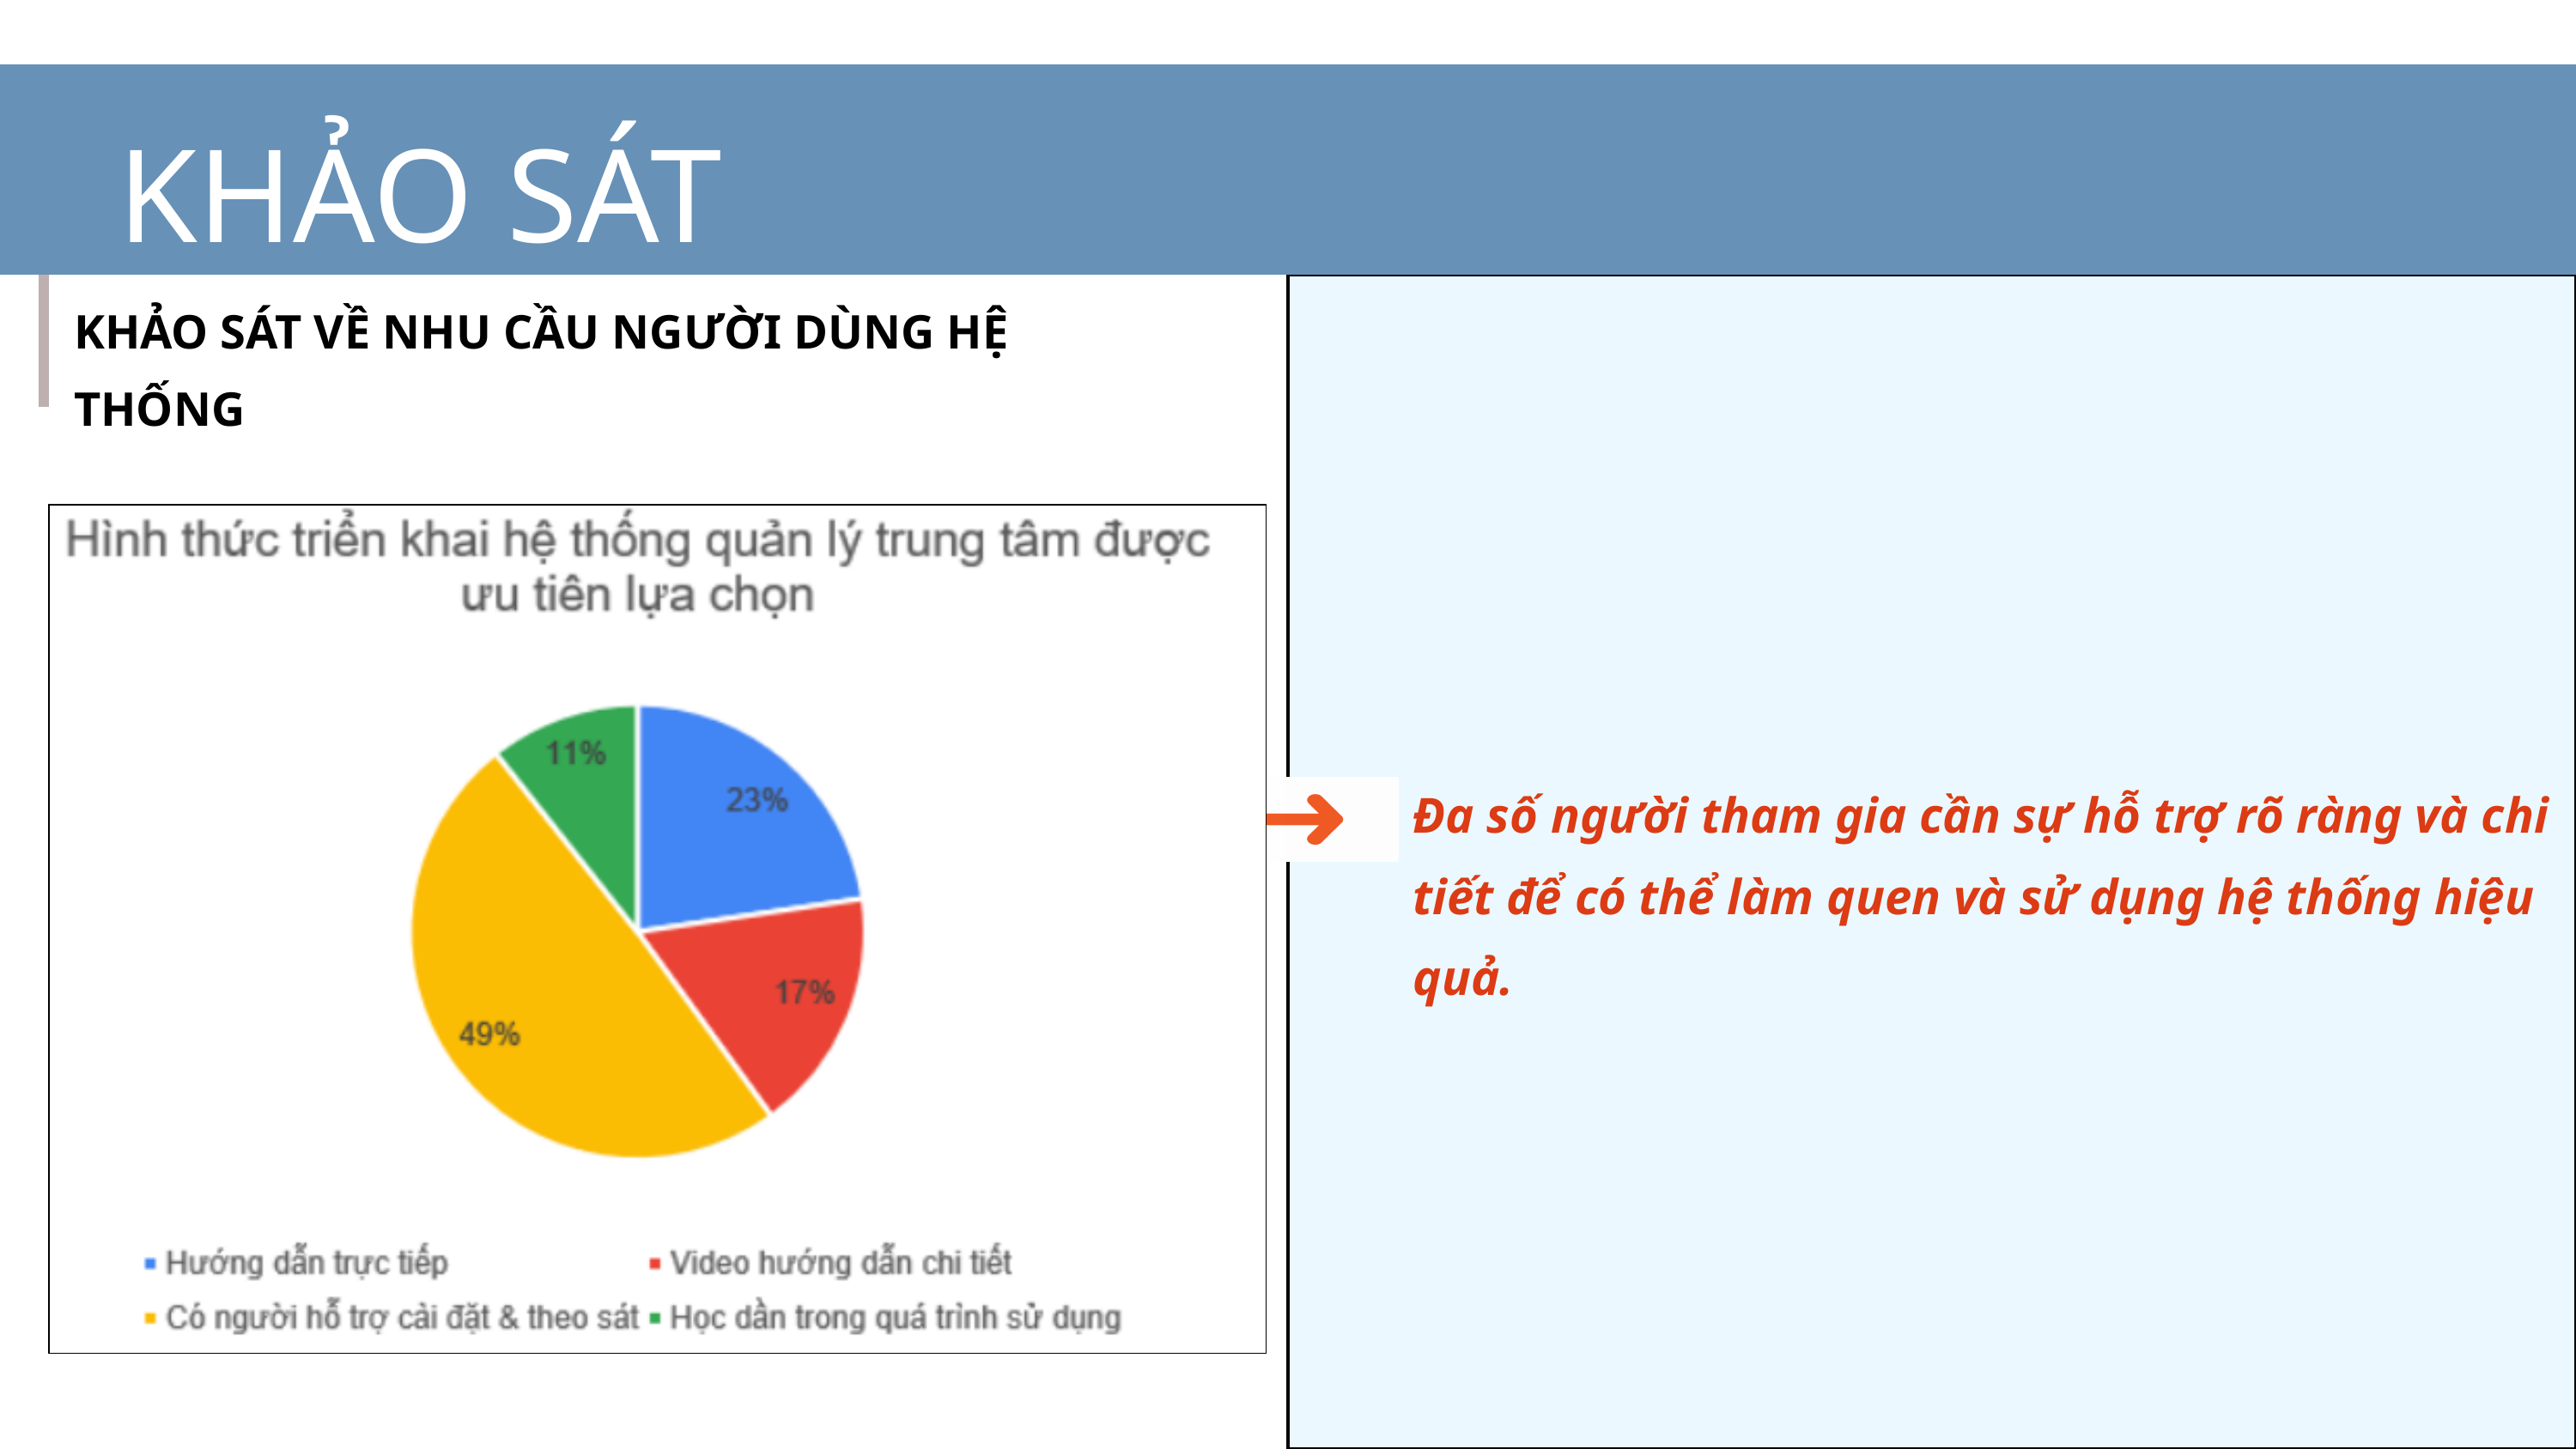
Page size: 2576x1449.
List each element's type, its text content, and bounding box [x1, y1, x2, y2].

text_box KHẢO SÁT VỀ NHU CẦU NGƯỜI DÙNG HỆ THỐNG [74, 285, 1171, 436]
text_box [0, 39, 2576, 276]
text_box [1287, 285, 2576, 1449]
picture [1211, 777, 1399, 863]
text_box [49, 505, 1267, 1354]
